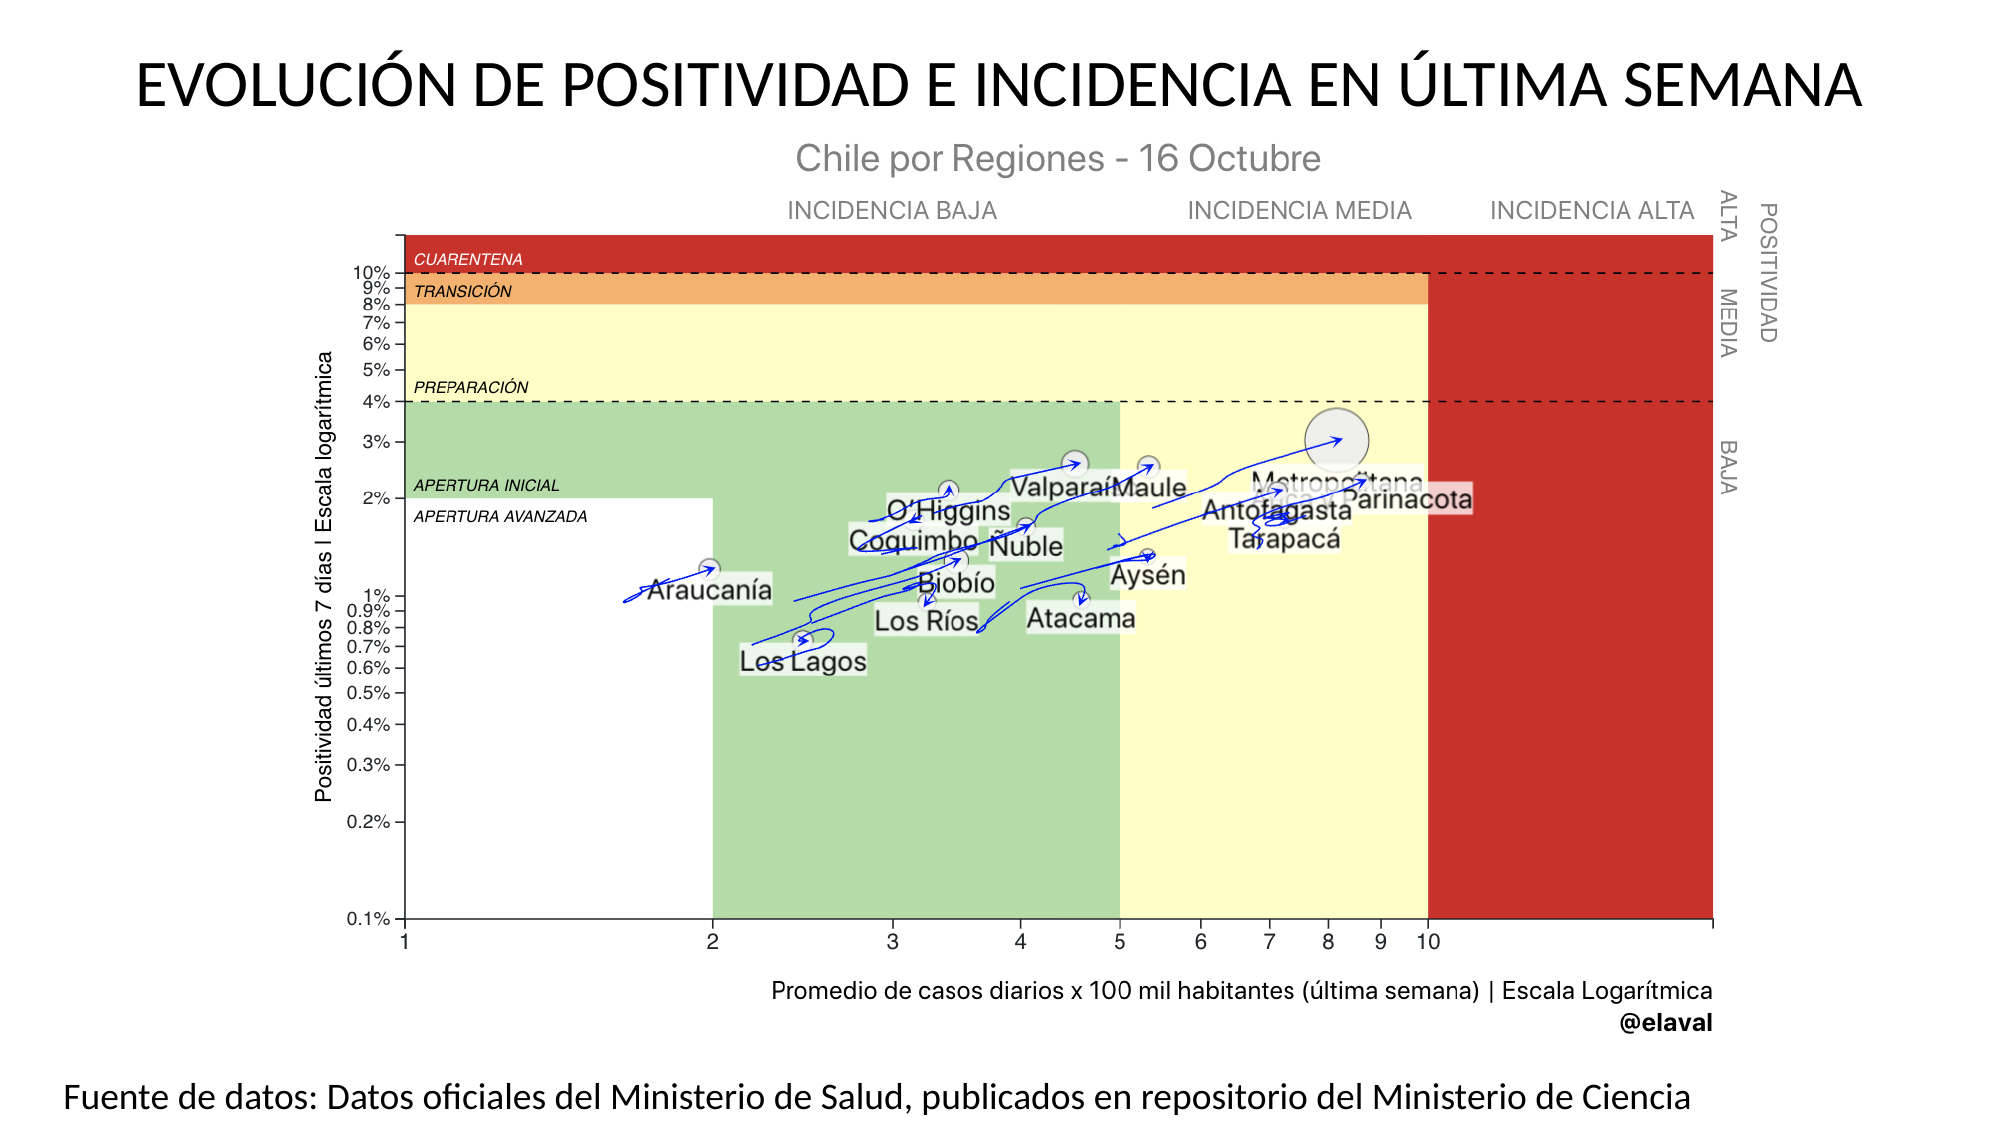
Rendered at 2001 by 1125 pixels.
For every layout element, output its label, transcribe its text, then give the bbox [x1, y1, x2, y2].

picture [281, 127, 1792, 1042]
text_box EVOLUCIÓN DE POSITIVIDAD E INCIDENCIA EN ÚLTIMA SEMANA [120, 32, 1880, 127]
